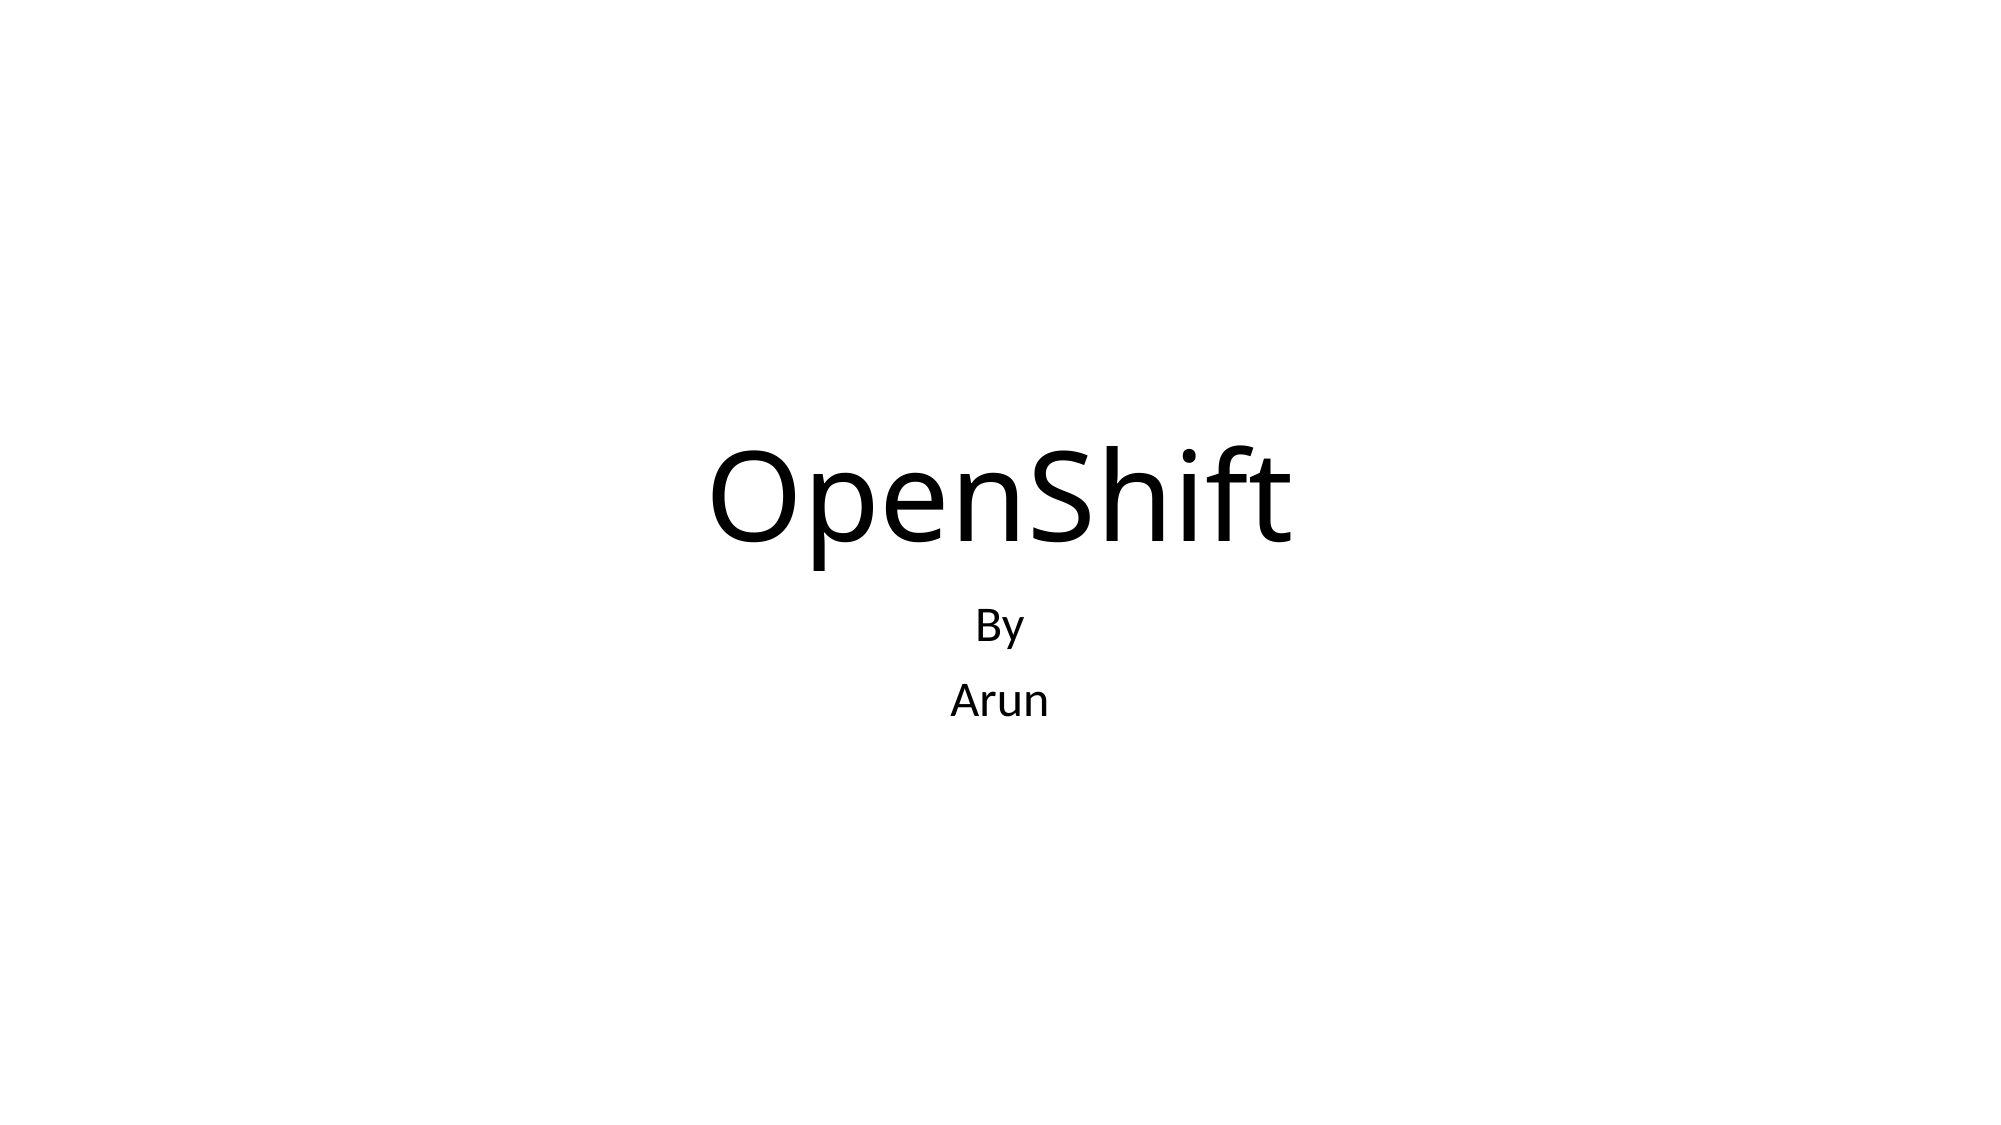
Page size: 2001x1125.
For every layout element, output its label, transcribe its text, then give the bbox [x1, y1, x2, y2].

title OpenShift [249, 184, 1750, 576]
subtitle By Arun [249, 590, 1750, 863]
